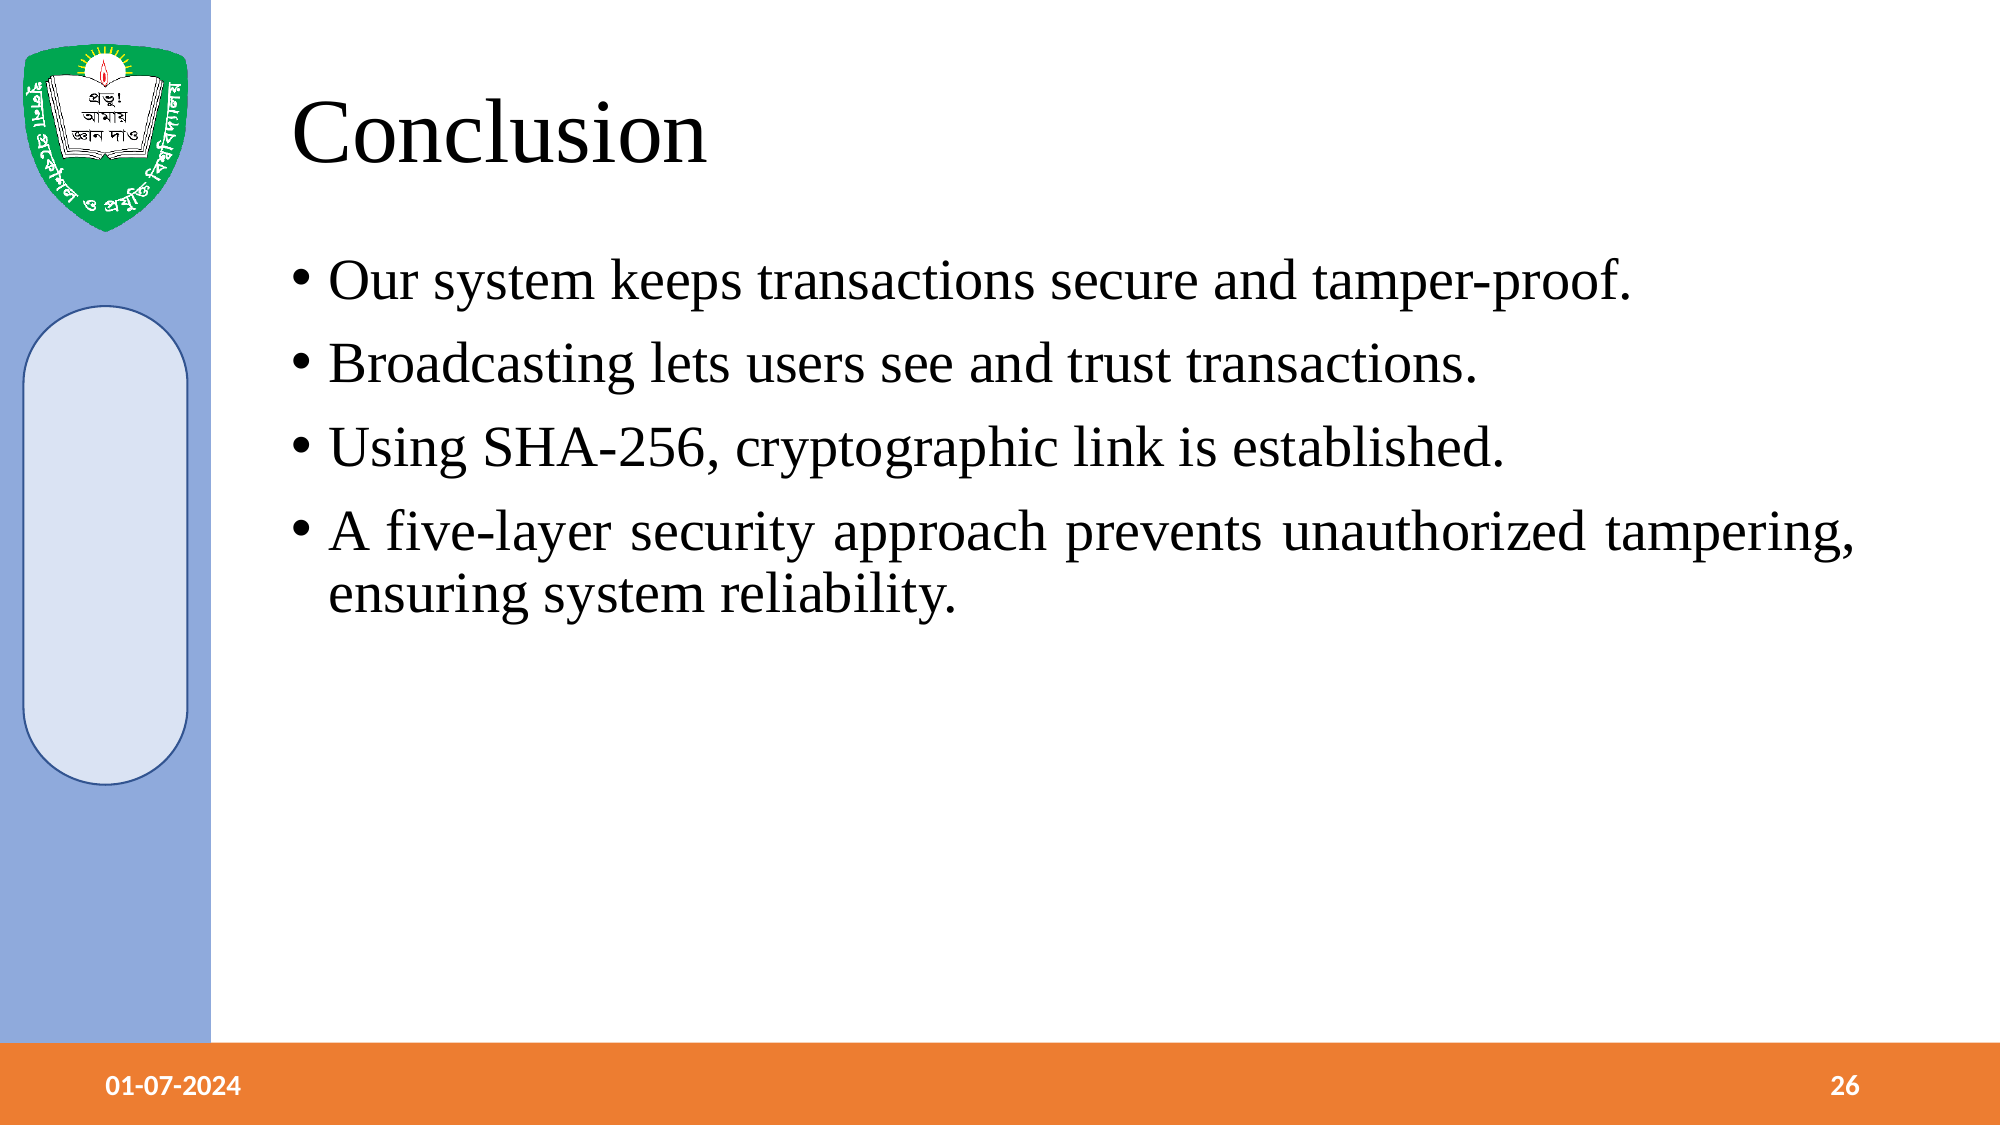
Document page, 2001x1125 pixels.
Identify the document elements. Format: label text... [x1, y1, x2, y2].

title Conclusion [276, 23, 1875, 242]
list Our system keeps transactions secure and tamper-proof. Broadcasting lets users see and trust transactions. Using SHA-256, cryptographic link is established. A five-layer security approach prevents unauthorized tampering, ensuring system reliability. [276, 241, 1873, 1014]
picture [23, 44, 188, 232]
